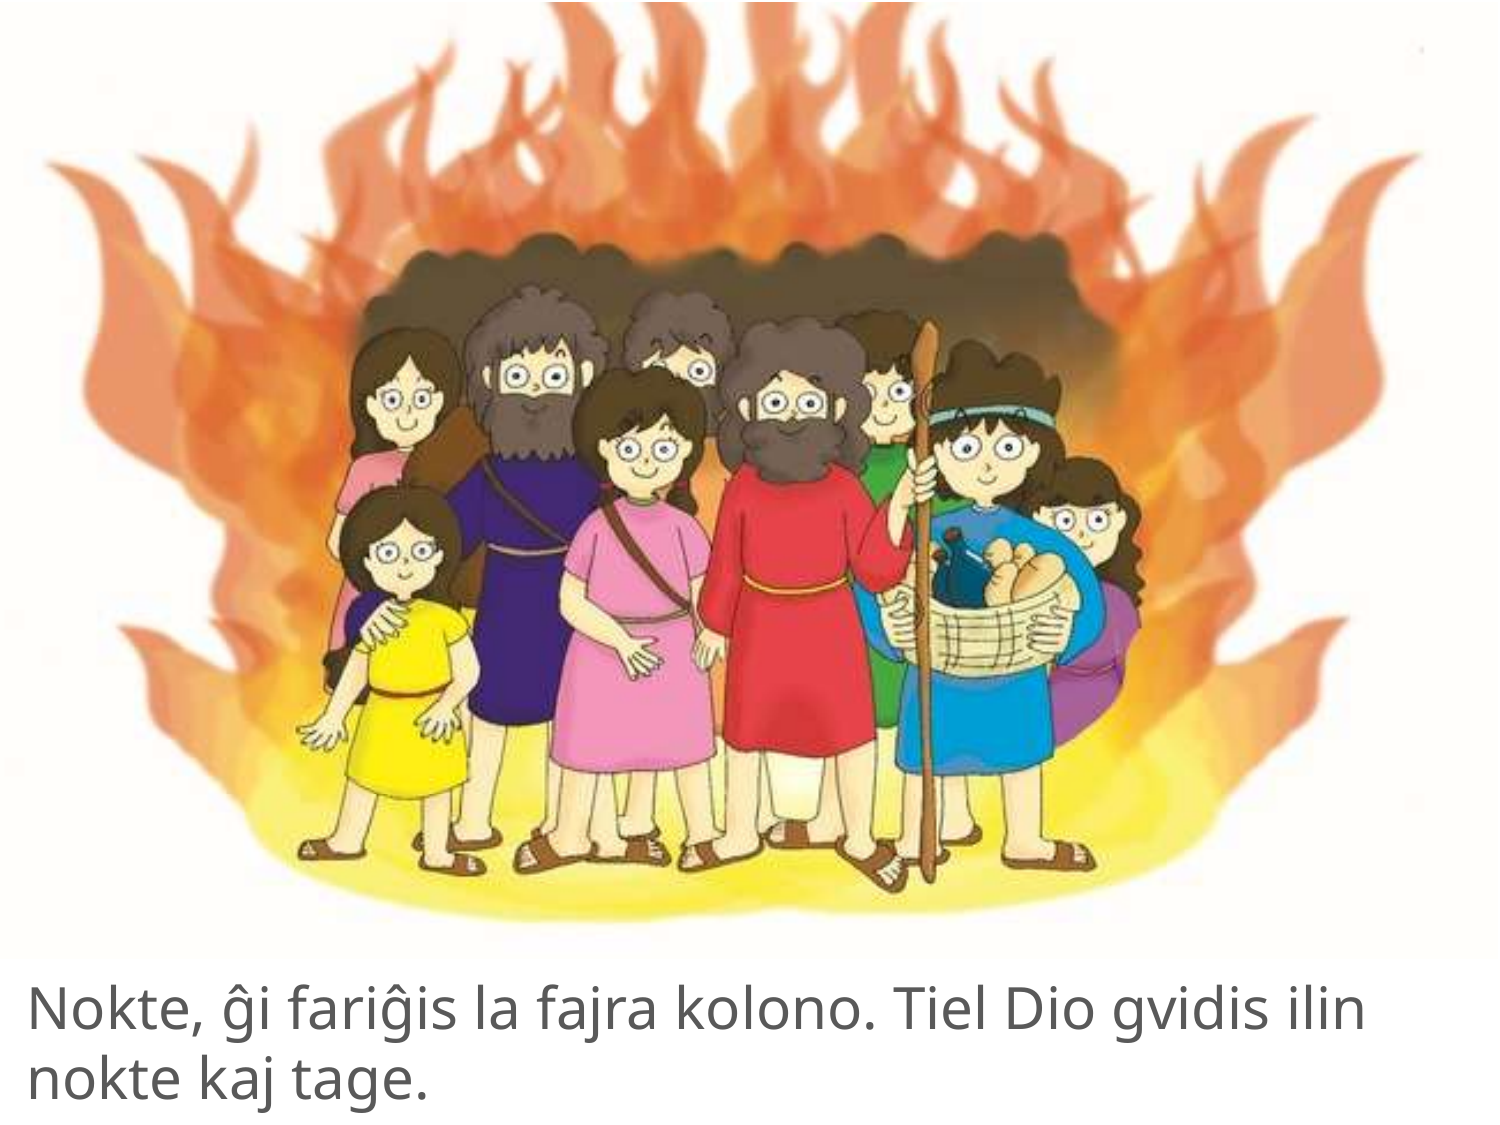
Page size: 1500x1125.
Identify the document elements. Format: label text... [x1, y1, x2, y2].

text_box Nokte, ĝi fariĝis la fajra kolono. Tiel Dio gvidis ilin nokte kaj tage. [11, 964, 1498, 1119]
picture [0, 2, 1498, 959]
